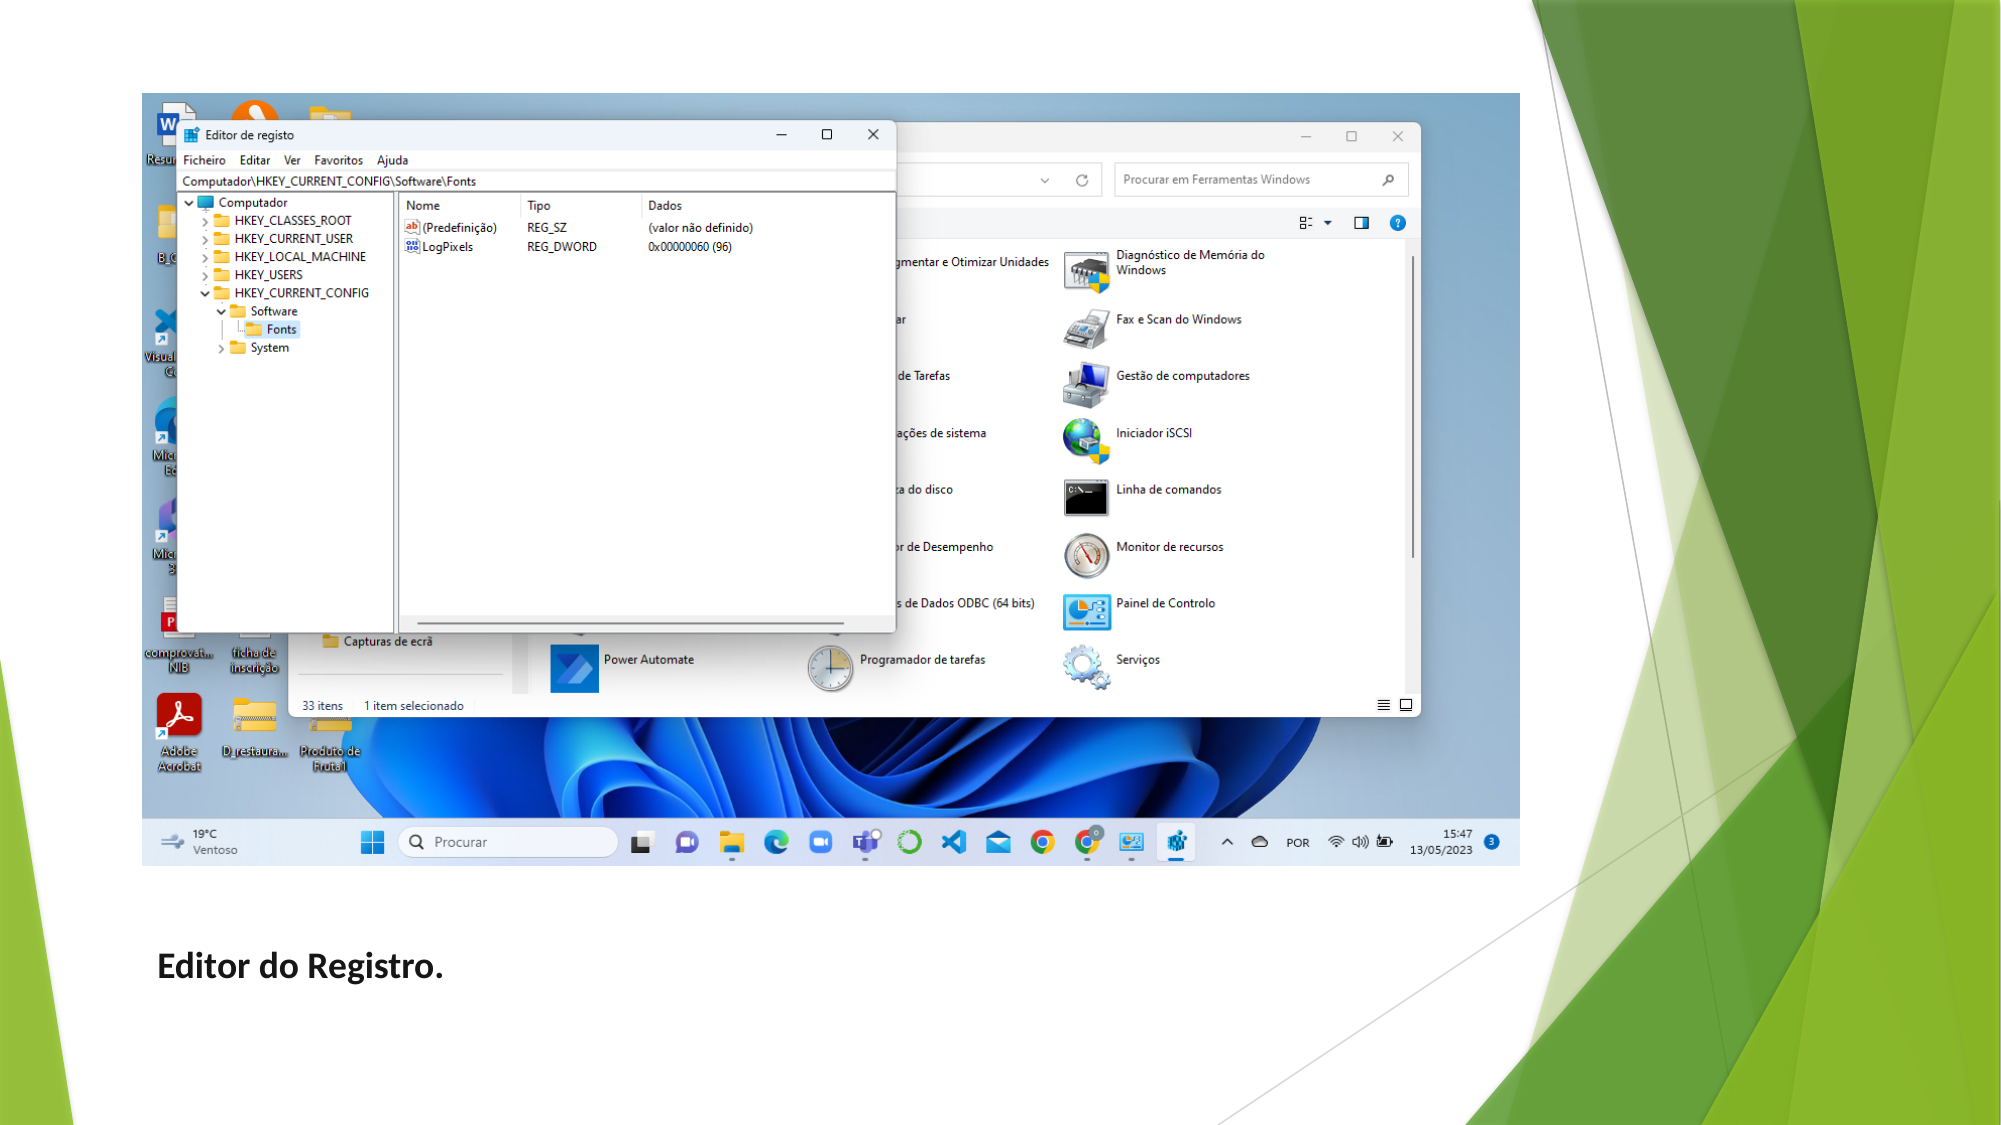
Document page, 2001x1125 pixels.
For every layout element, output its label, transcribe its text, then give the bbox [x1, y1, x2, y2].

text_box Editor do Registro. [142, 933, 1144, 994]
picture [142, 92, 1521, 867]
